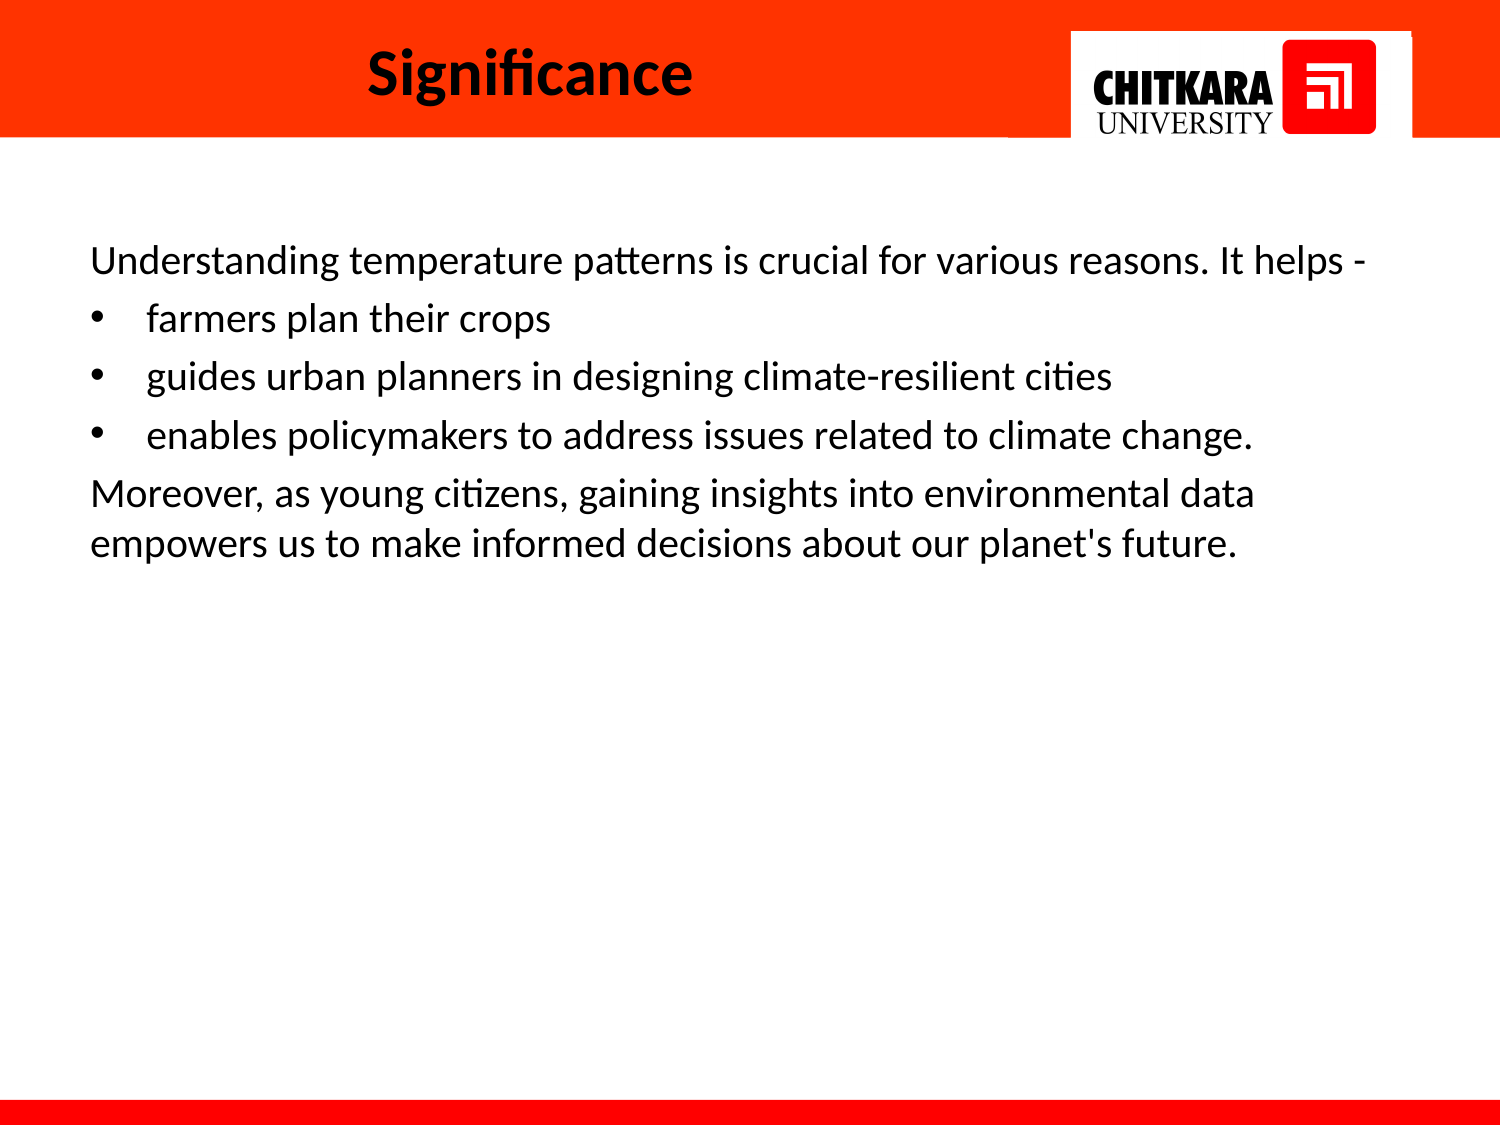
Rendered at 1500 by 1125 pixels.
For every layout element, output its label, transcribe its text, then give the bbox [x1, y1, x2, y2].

picture [1074, 37, 1391, 138]
title Significance [0, 0, 1063, 138]
list Understanding temperature patterns is crucial for various reasons. It helps - farmers plan their crops guides urban planners in designing climate-resilient cities enables policymakers to address issues related to climate change. Moreover, as young citizens, gaining insights into environmental data empowers us to make informed decisions about our planet's future. [74, 224, 1426, 968]
